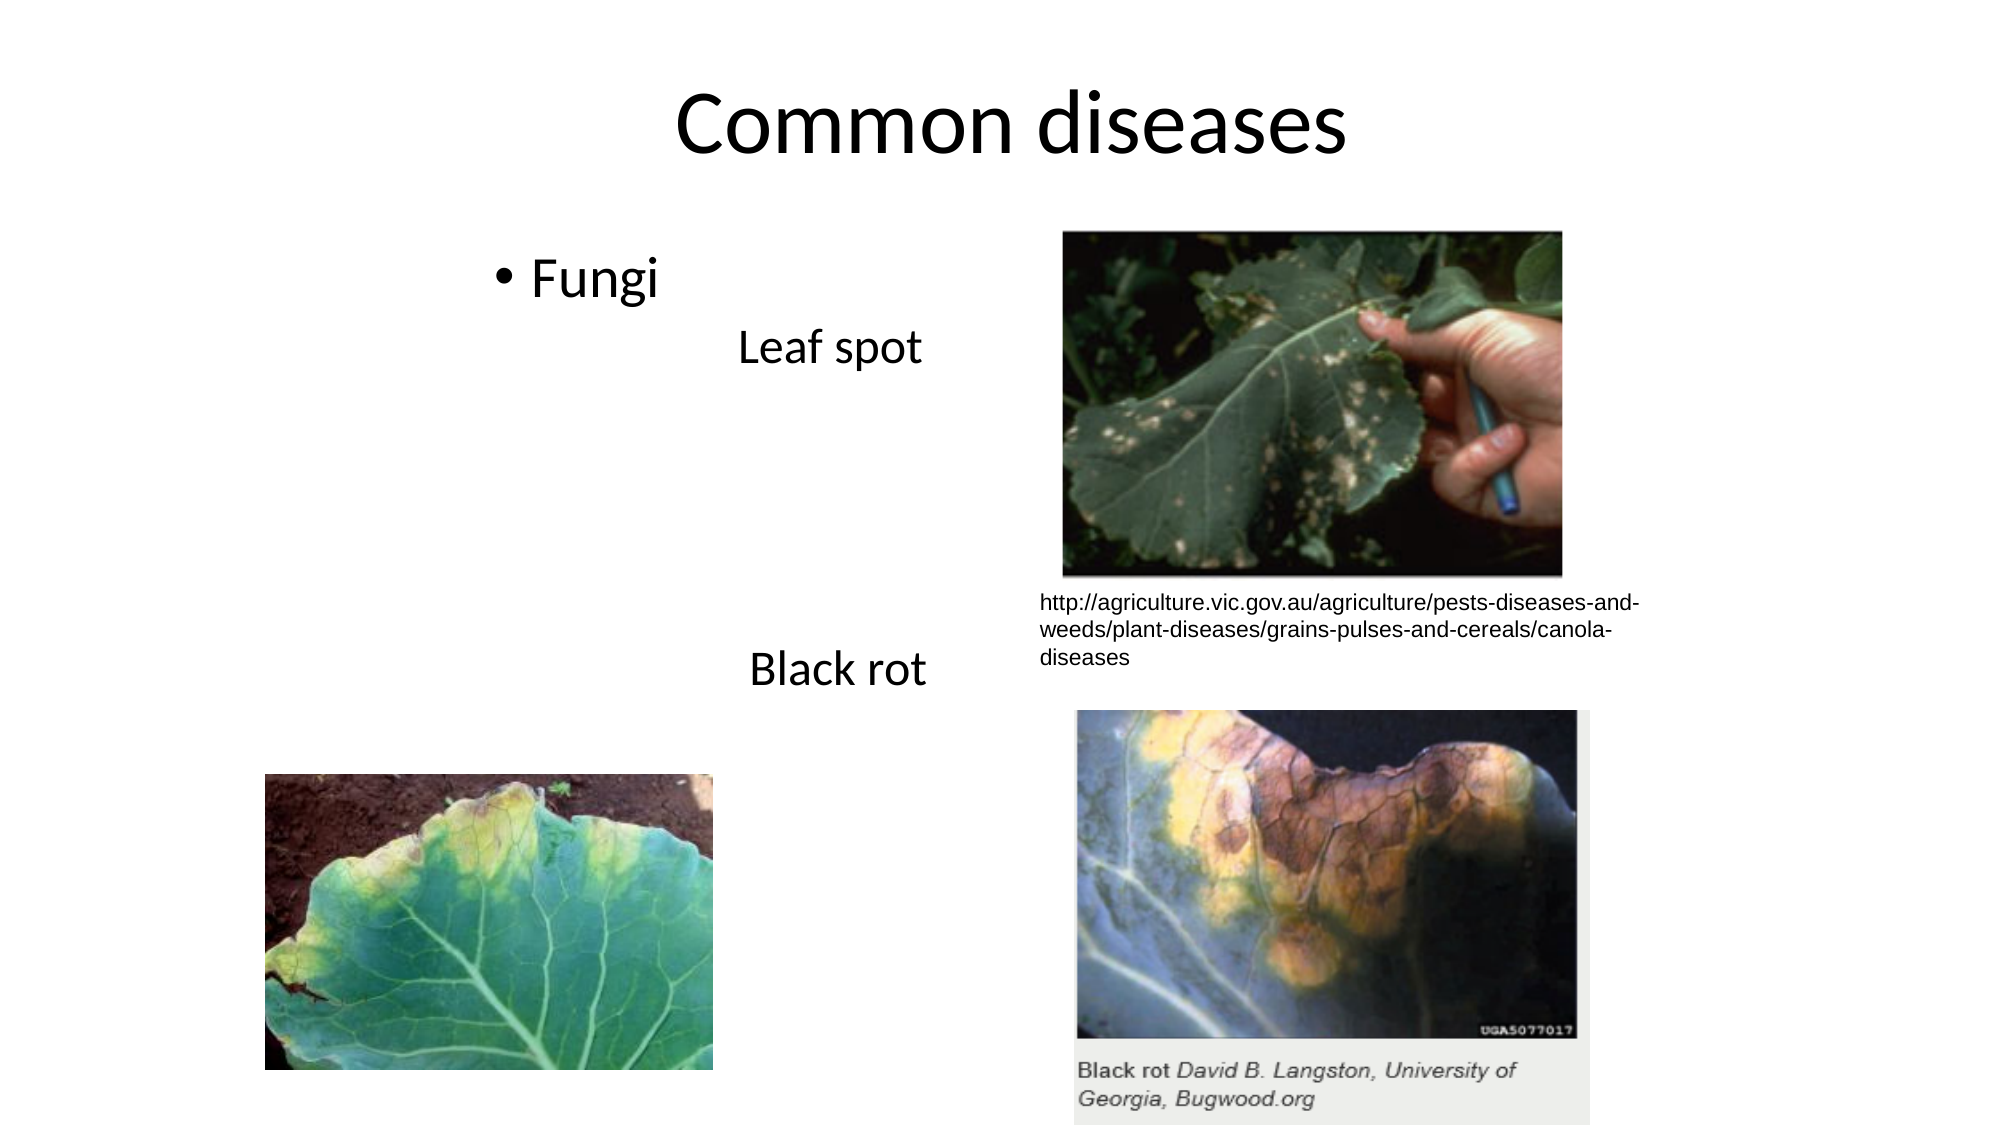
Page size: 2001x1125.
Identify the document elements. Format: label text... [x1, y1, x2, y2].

picture [265, 774, 713, 1070]
picture [1062, 230, 1563, 581]
text_box Common diseases [337, 23, 1688, 211]
list Fungi Leaf spot Black rot [479, 239, 1005, 983]
text_box http://agriculture.vic.gov.au/agriculture/pests-diseases-and-weeds/plant-diseases/grains-pulses-and-cereals/canola-diseases [1024, 580, 1700, 678]
picture [1074, 710, 1590, 1125]
